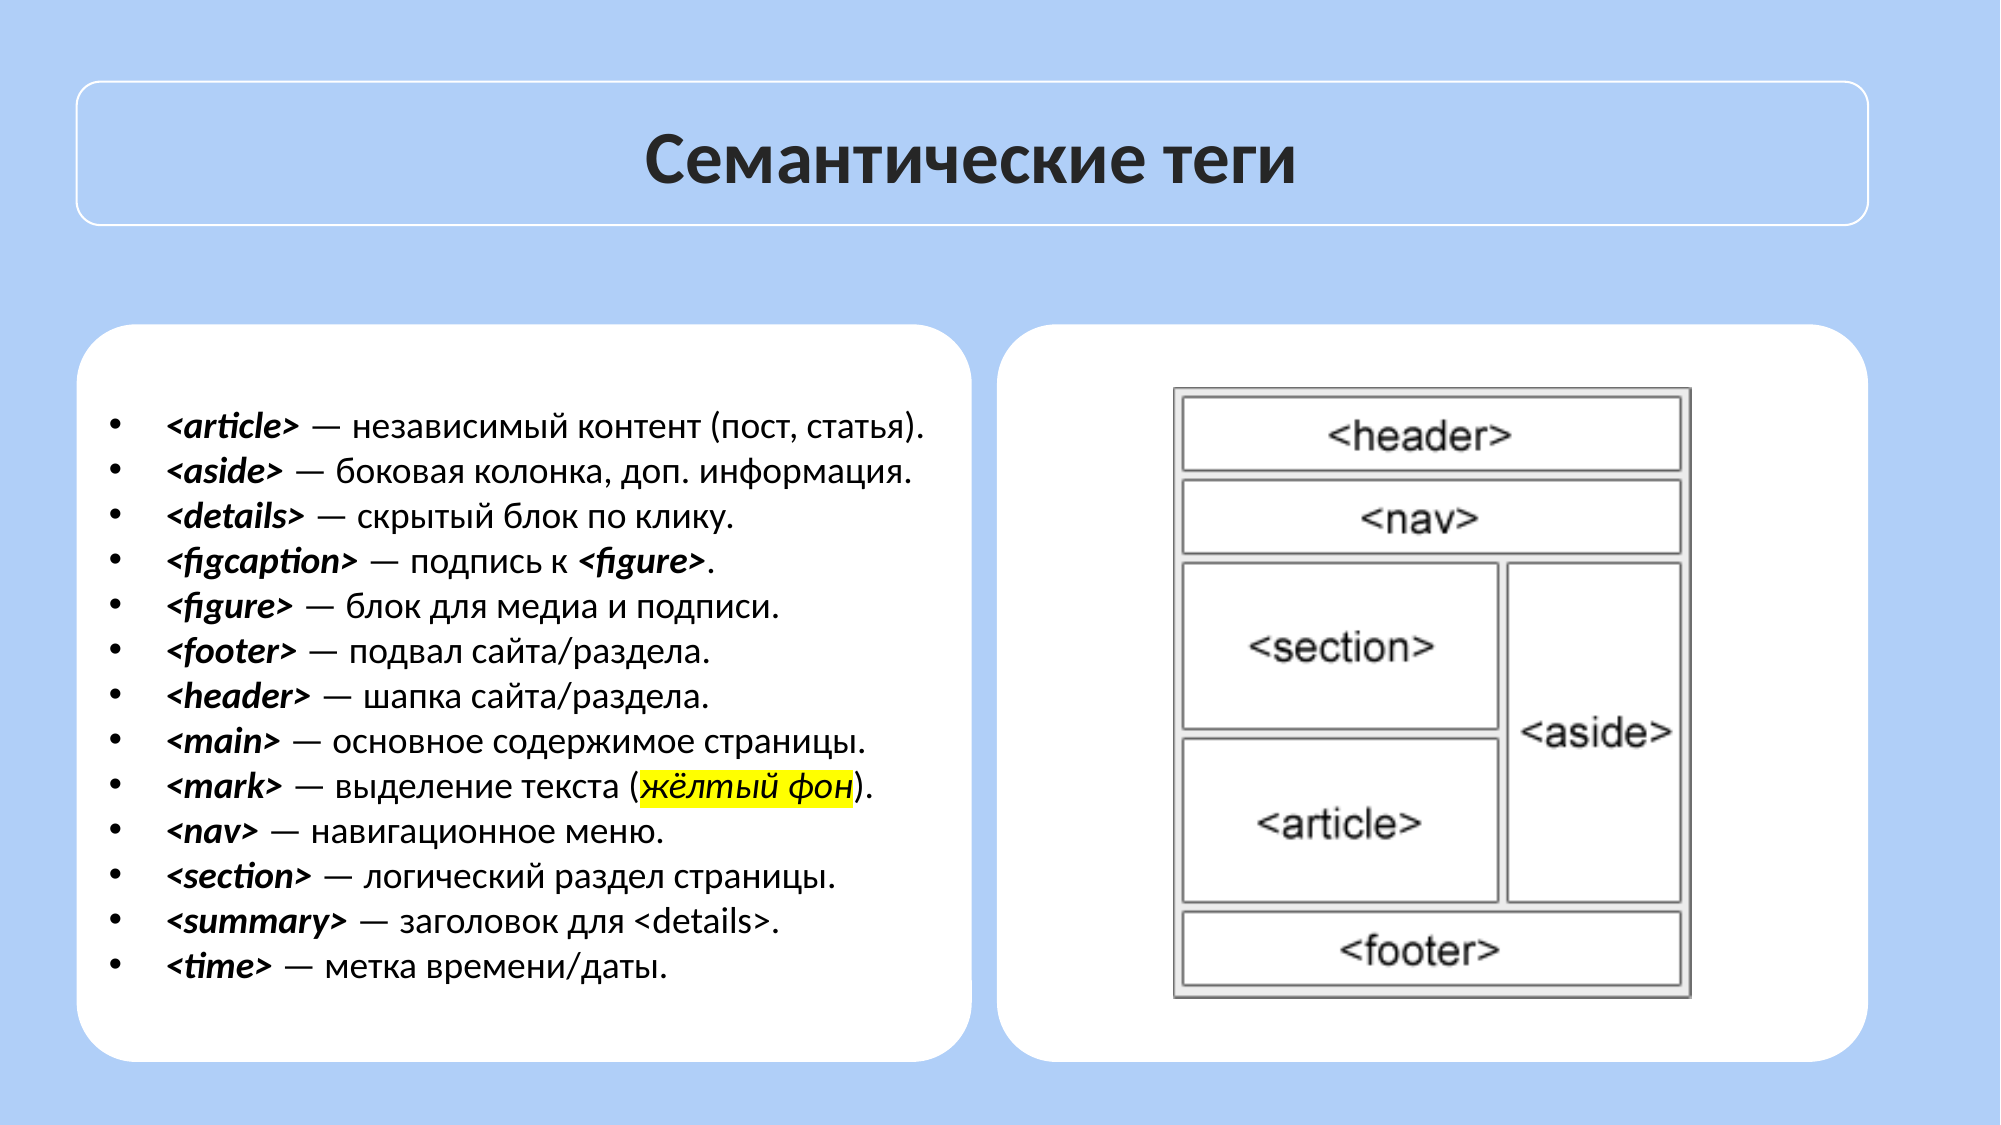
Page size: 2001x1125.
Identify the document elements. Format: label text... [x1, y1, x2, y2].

text_box Семантические теги [75, 80, 1870, 227]
picture [1172, 387, 1692, 999]
text_box [995, 323, 1870, 1063]
text_box [0, 0, 2000, 1125]
text_box <article> — независимый контент (пост, статья). <aside> — боковая колонка, доп. информация. <details> — скрытый блок по клику. <figcaption> — подпись к <figure>. <figure> — блок для медиа и подписи. <footer> — подвал сайта/раздела. <header> — шапка сайта/раздела. <main> — основное содержимое страницы. <mark> — выделение текста (жёлтый фон). <nav> — навигационное меню. <section> — логический раздел страницы. <summary> — заголовок для <details>. <time> — метка времени/даты. [75, 323, 973, 1063]
